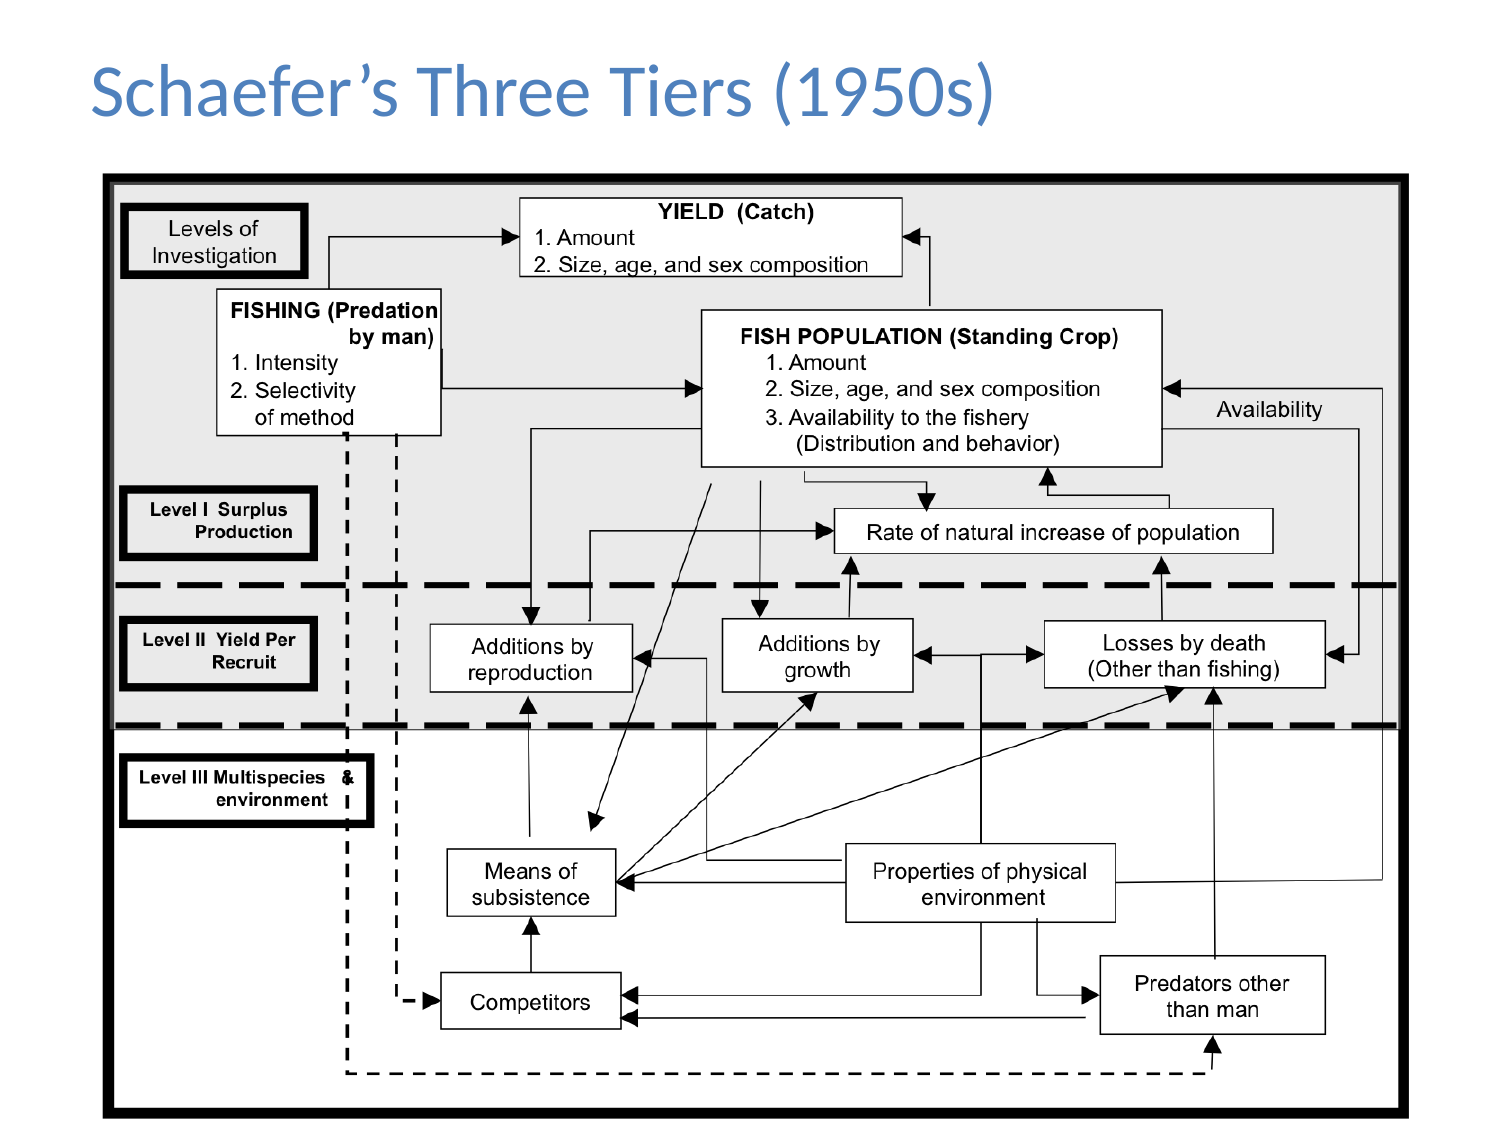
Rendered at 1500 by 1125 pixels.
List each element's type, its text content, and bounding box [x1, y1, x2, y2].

picture [102, 173, 1409, 1119]
title Schaefer’s Three Tiers (1950s) [75, 30, 1425, 144]
